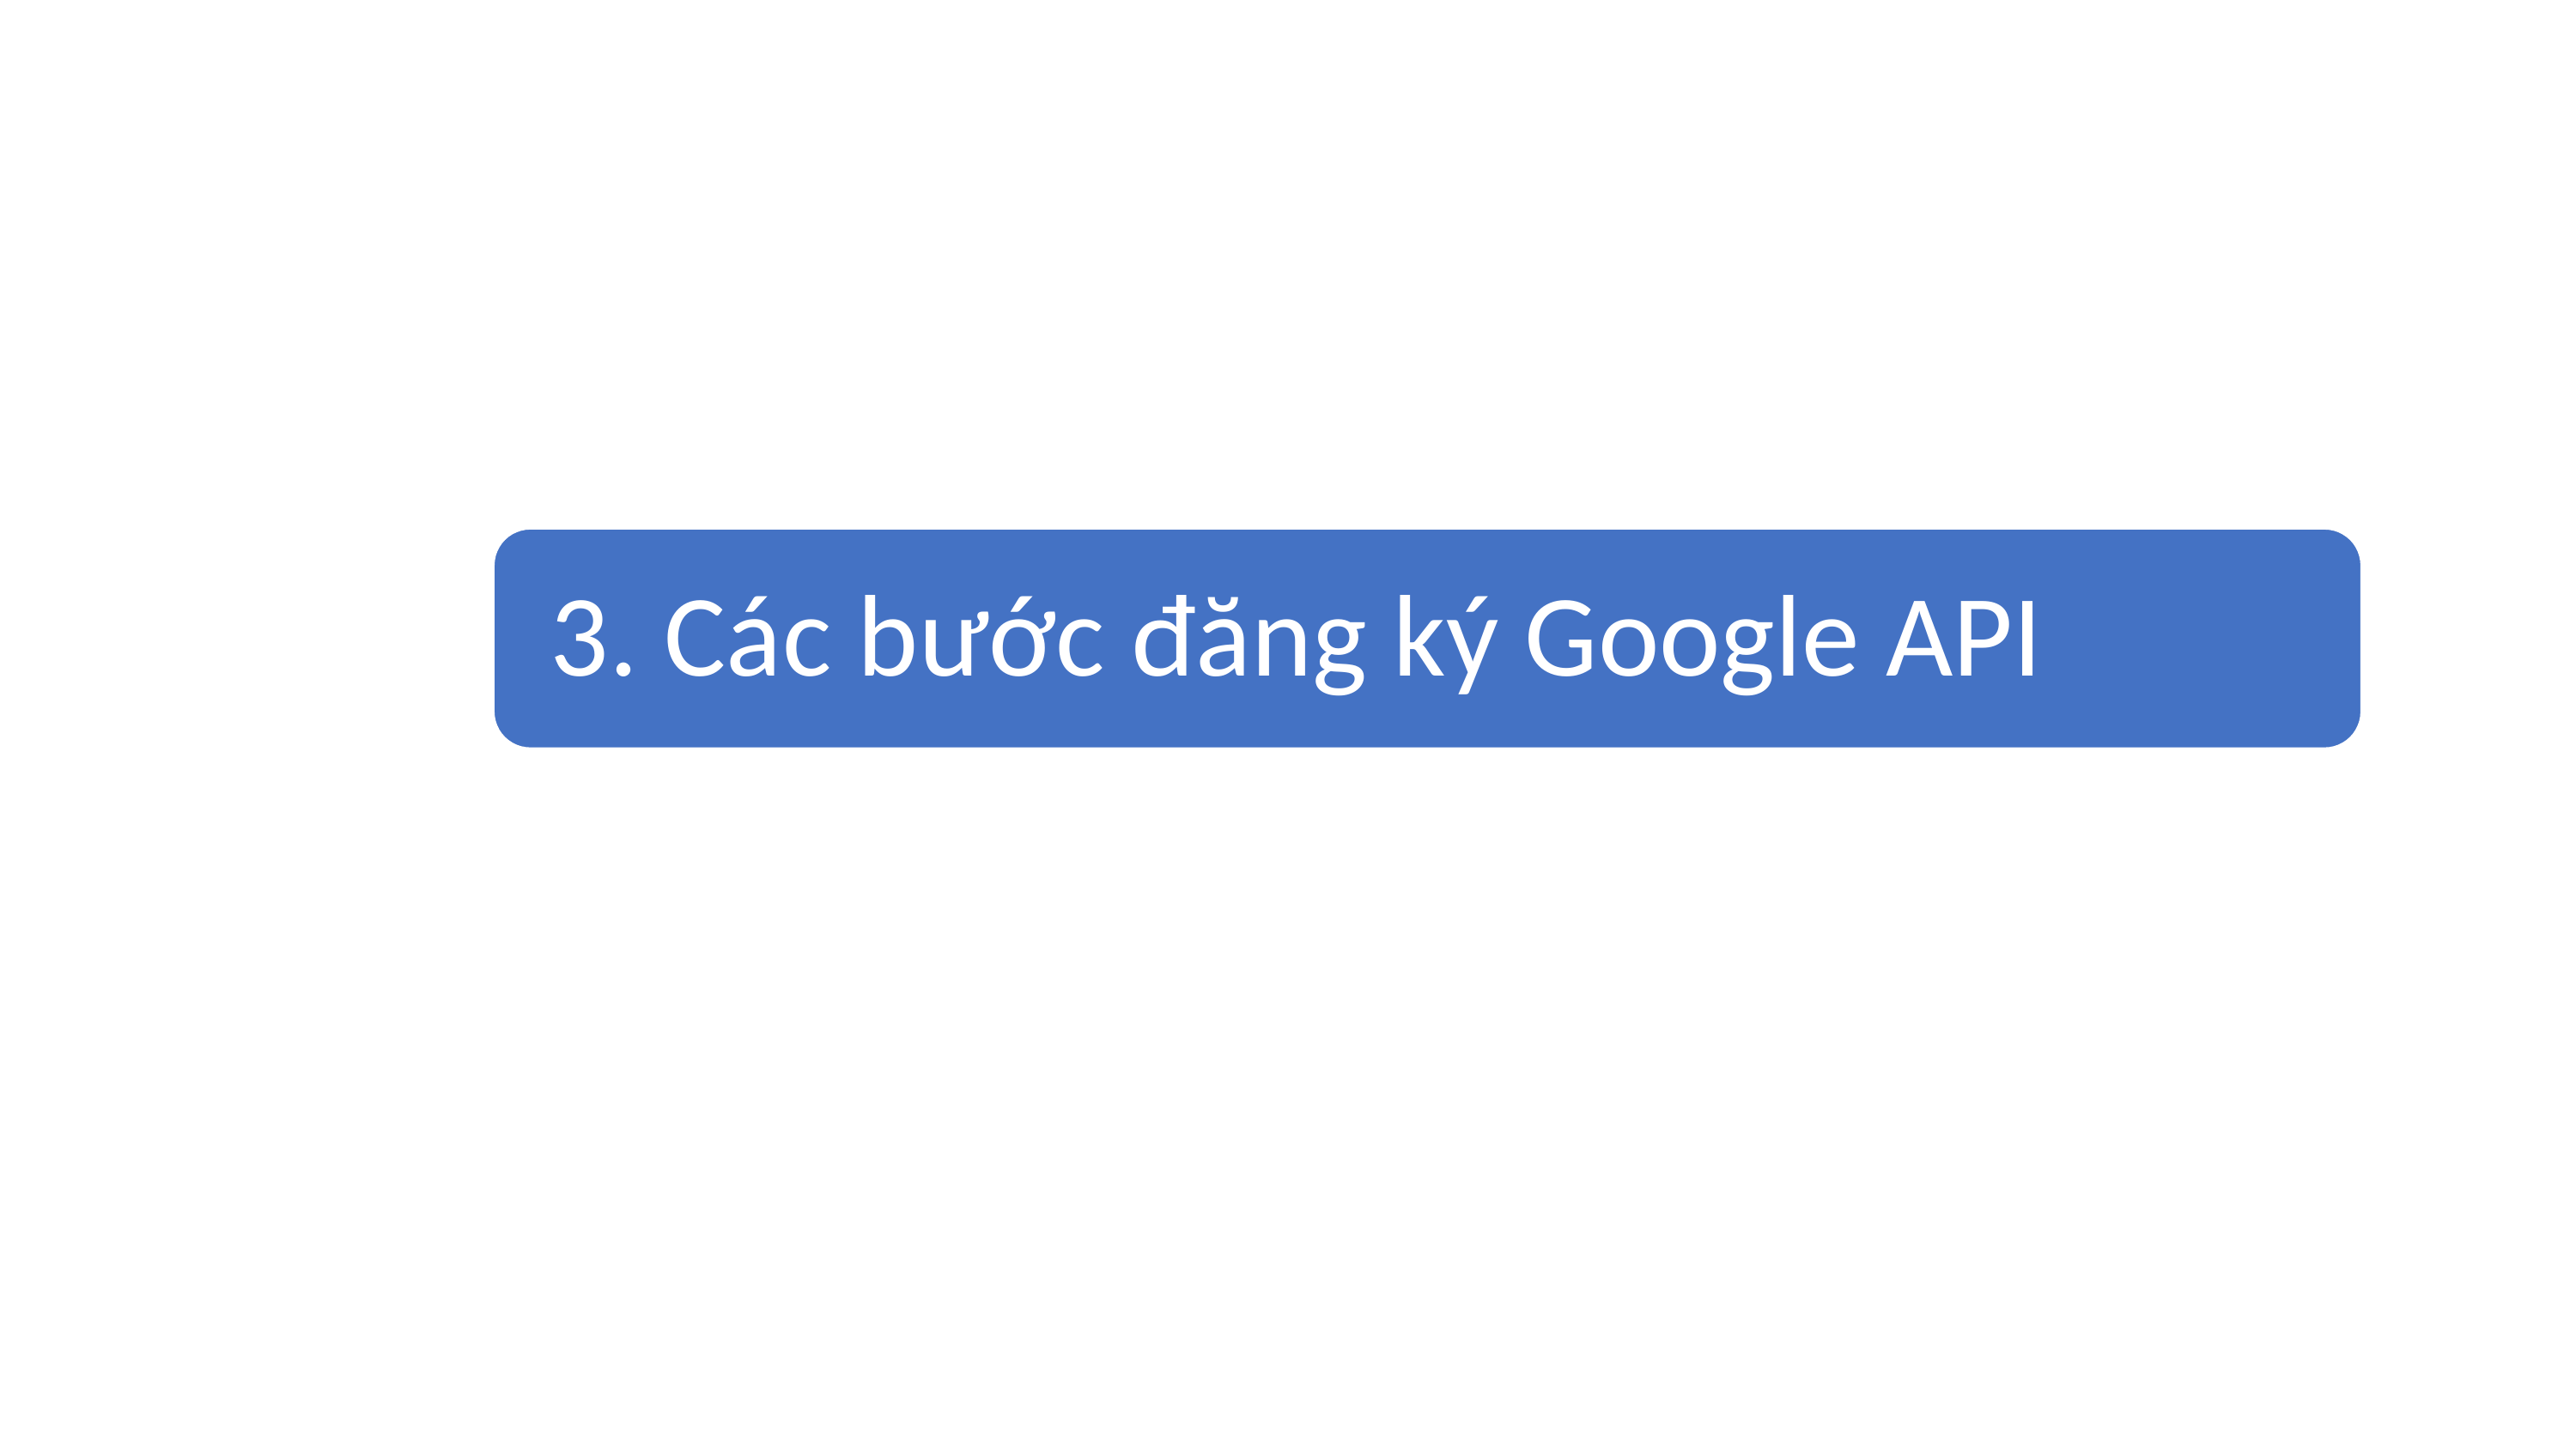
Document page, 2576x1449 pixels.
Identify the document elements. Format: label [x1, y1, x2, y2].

text_box [493, 337, 2361, 939]
